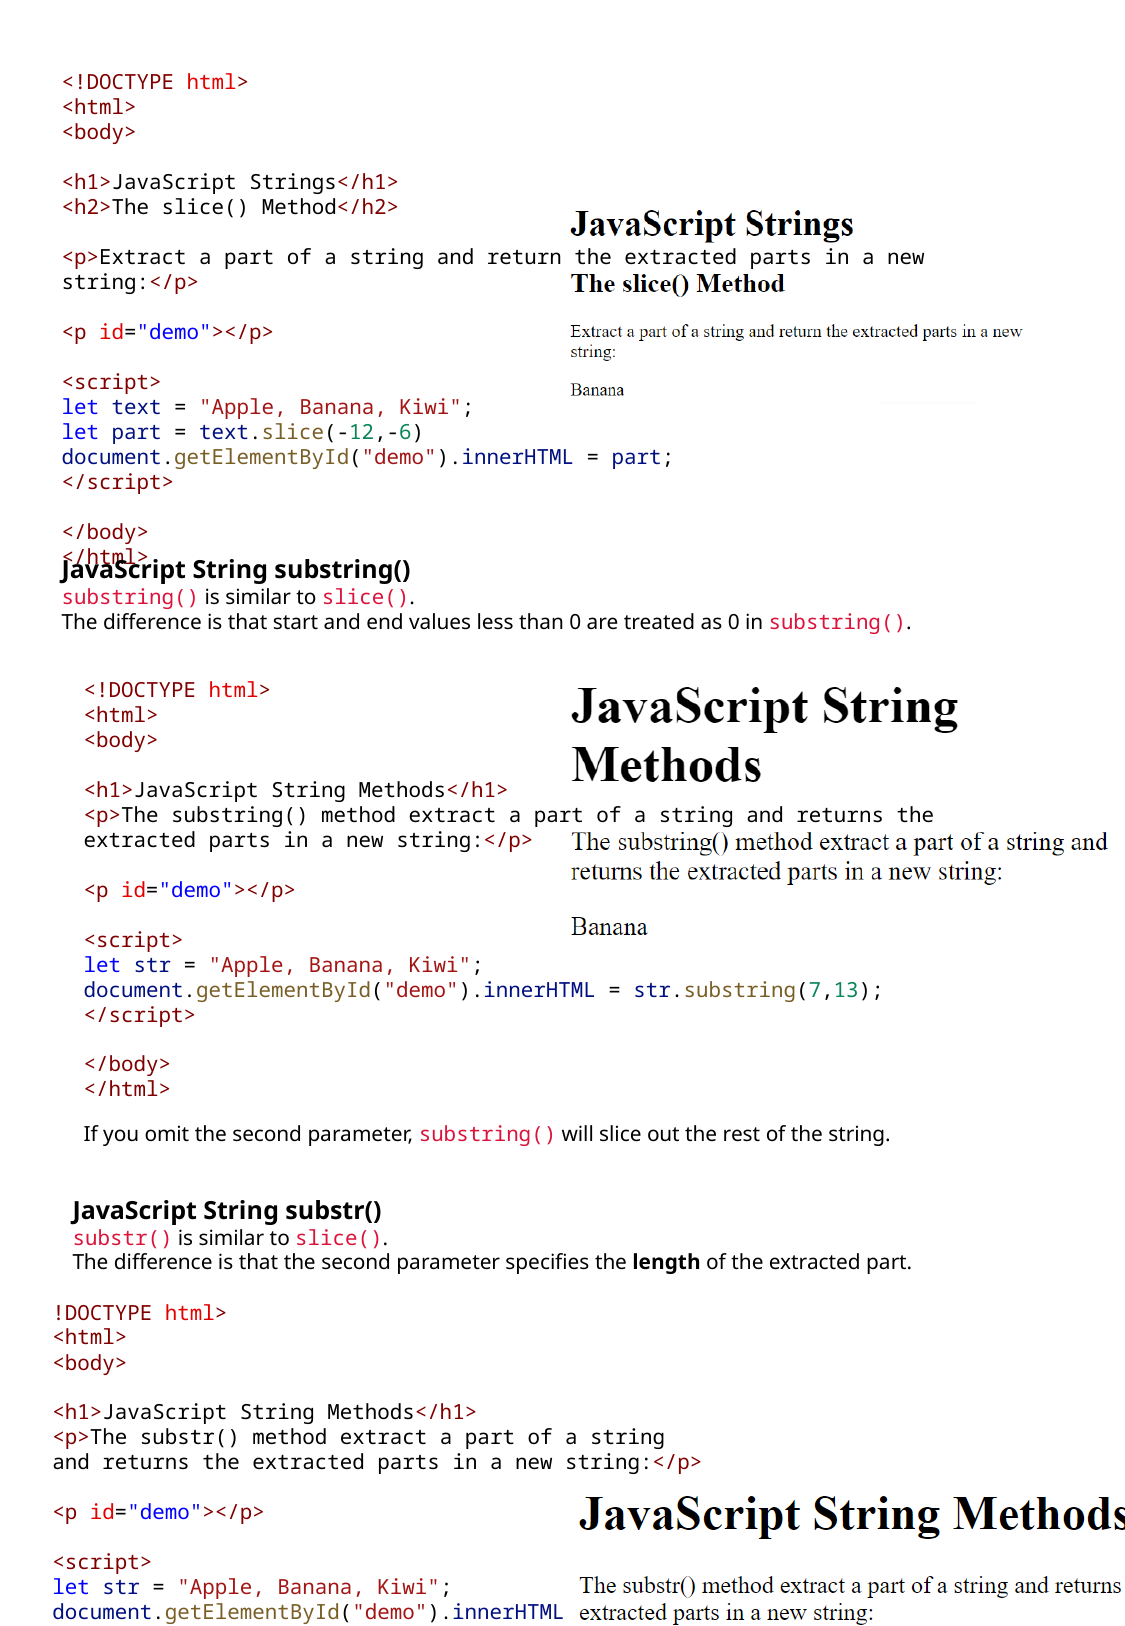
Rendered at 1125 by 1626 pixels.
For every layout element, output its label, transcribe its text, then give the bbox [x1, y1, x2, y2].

text_box <!DOCTYPE html> <html> <body> <h1>JavaScript String Methods</h1> <p>The substring() method extract a part of a string and returns the extracted parts in a new string:</p> <p id="demo"></p> <script> let str = "Apple, Banana, Kiwi"; document.getElementById("demo").innerHTML = str.substring(7,13); </script> </body> </html> [68, 669, 1032, 1109]
text_box <!DOCTYPE html> <html> <body> <h1>JavaScript Strings</h1> <h2>The slice() Method</h2> <p>Extract a part of a string and return the extracted parts in a new string:</p> <p id="demo"></p> <script> let text = "Apple, Banana, Kiwi"; let part = text.slice(-12,-6) document.getElementById("demo").innerHTML = part; </script> </body> </html> [46, 61, 1032, 546]
picture [565, 192, 1032, 404]
text_box JavaScript String substring() substring() is similar to slice(). The difference is that start and end values less than 0 are treated as 0 in substring(). [46, 546, 1097, 641]
text_box If you omit the second parameter, substring() will slice out the rest of the string. [68, 1113, 1065, 1153]
text_box !DOCTYPE html> <html> <body> <h1>JavaScript String Methods</h1> <p>The substr() method extract a part of a string and returns the extracted parts in a new string:</p> <p id="demo"></p> <script> let str = "Apple, Banana, Kiwi"; document.getElementById("demo").innerHTML = str.substr(7,6); </script> </body> </html> [37, 1291, 925, 1625]
text_box JavaScript String substr() substr() is similar to slice(). The difference is that the second parameter specifies the length of the extracted part. [57, 1186, 1021, 1282]
picture [571, 1485, 1125, 1625]
picture [563, 668, 1125, 950]
